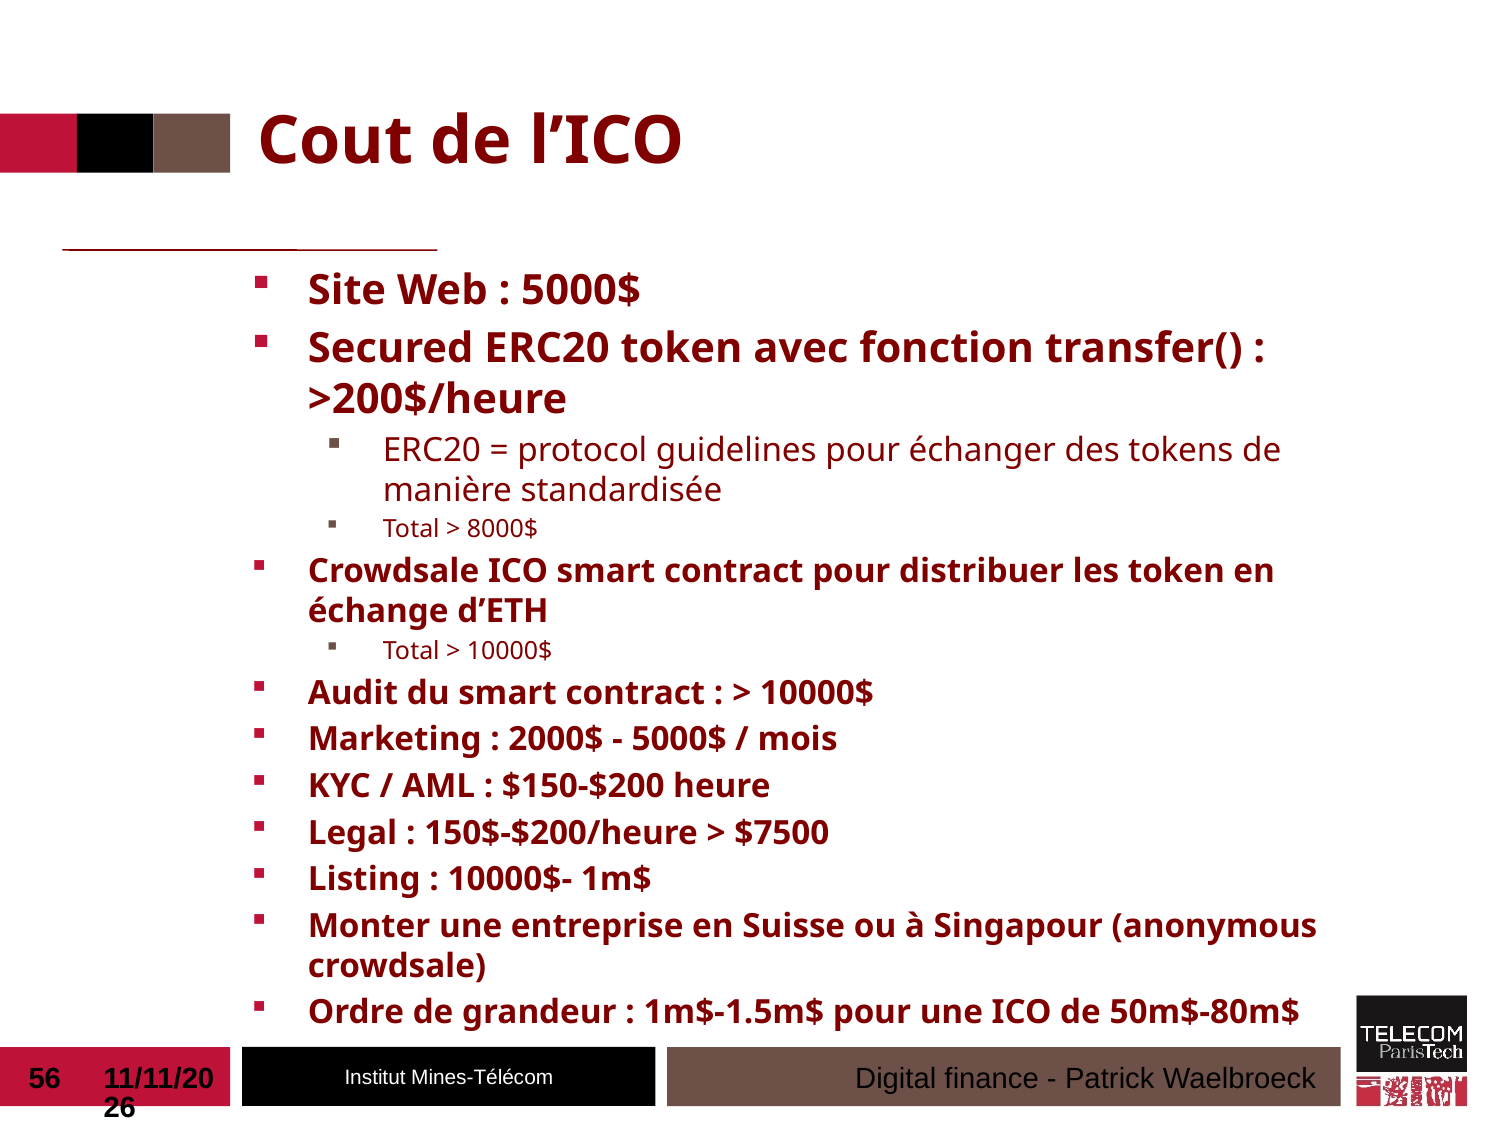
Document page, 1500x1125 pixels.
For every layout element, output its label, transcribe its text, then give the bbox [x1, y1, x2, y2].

footer Digital finance - Patrick Waelbroeck [667, 1046, 1341, 1106]
picture [1352, 991, 1471, 1110]
slide_number 56 [1, 1046, 89, 1106]
list Site Web : 5000$ Secured ERC20 token avec fonction transfer() : >200$/heure ERC20 = protocol guidelines pour échanger des tokens de manière standardisée Total > 8000$ Crowdsale ICO smart contract pour distribuer les token en échange d’ETH Total > 10000$ Audit du smart contract : > 10000$ Marketing : 2000$ - 5000$ / mois KYC / AML : $150-$200 heure Legal : 150$-$200/heure > $7500 Listing : 10000$- 1m$ Monter une entreprise en Suisse ou à Singapour (anonymous crowdsale) Ordre de grandeur : 1m$-1.5m$ pour une ICO de 50m$-80m$ [236, 255, 1420, 998]
title Cout de l’ICO [242, 0, 1425, 185]
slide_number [89, 1046, 232, 1106]
